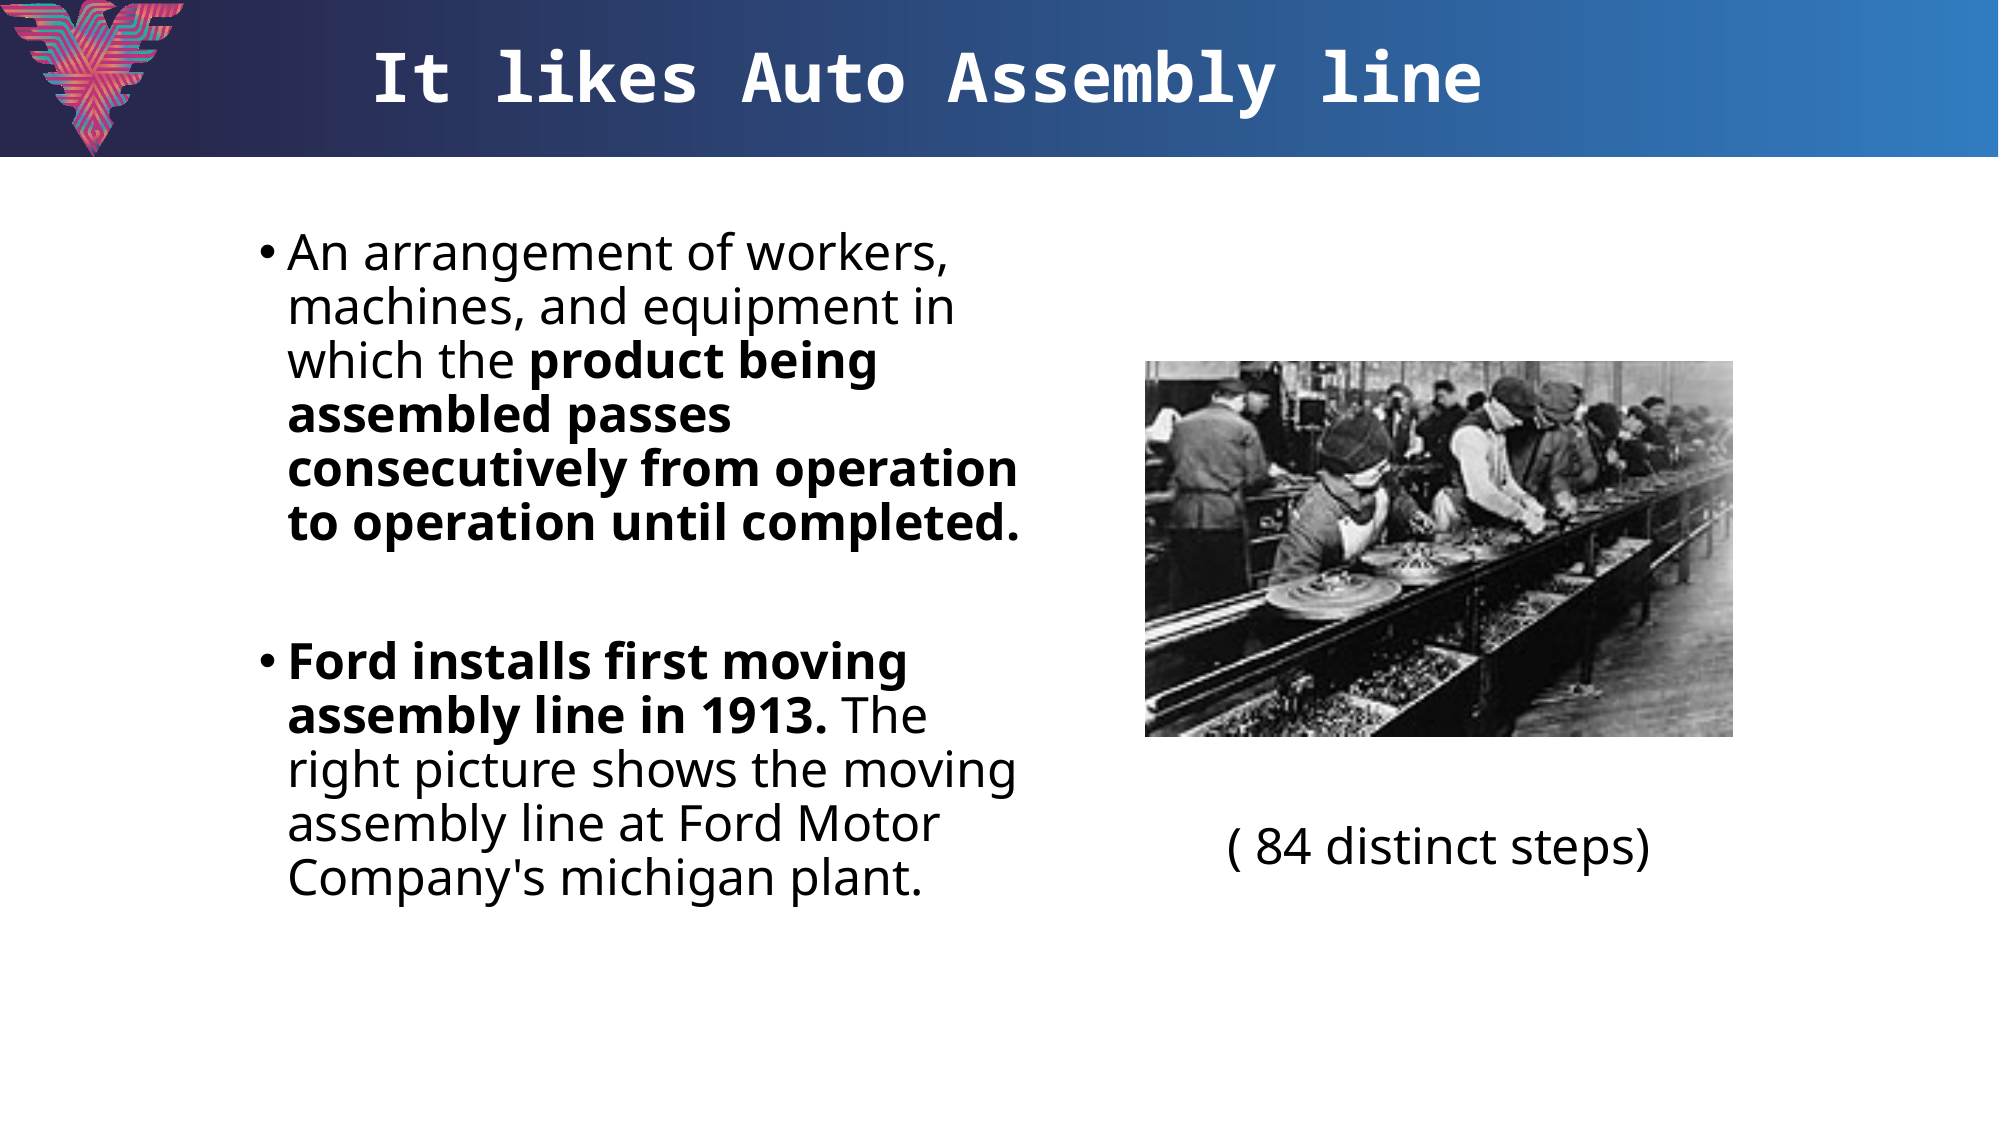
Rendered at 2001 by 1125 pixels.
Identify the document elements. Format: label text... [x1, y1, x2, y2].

text_box ( 84 distinct steps) [1212, 807, 1666, 943]
title It likes Auto Assembly line [355, 0, 1709, 161]
picture [0, 0, 189, 157]
picture [1145, 361, 1733, 737]
list An arrangement of workers, machines, and equipment in which the product being assembled passes consecutively from operation to operation until completed. Ford installs first moving assembly line in 1913. The right picture shows the moving assembly line at Ford Motor Company's michigan plant. [244, 219, 1067, 982]
